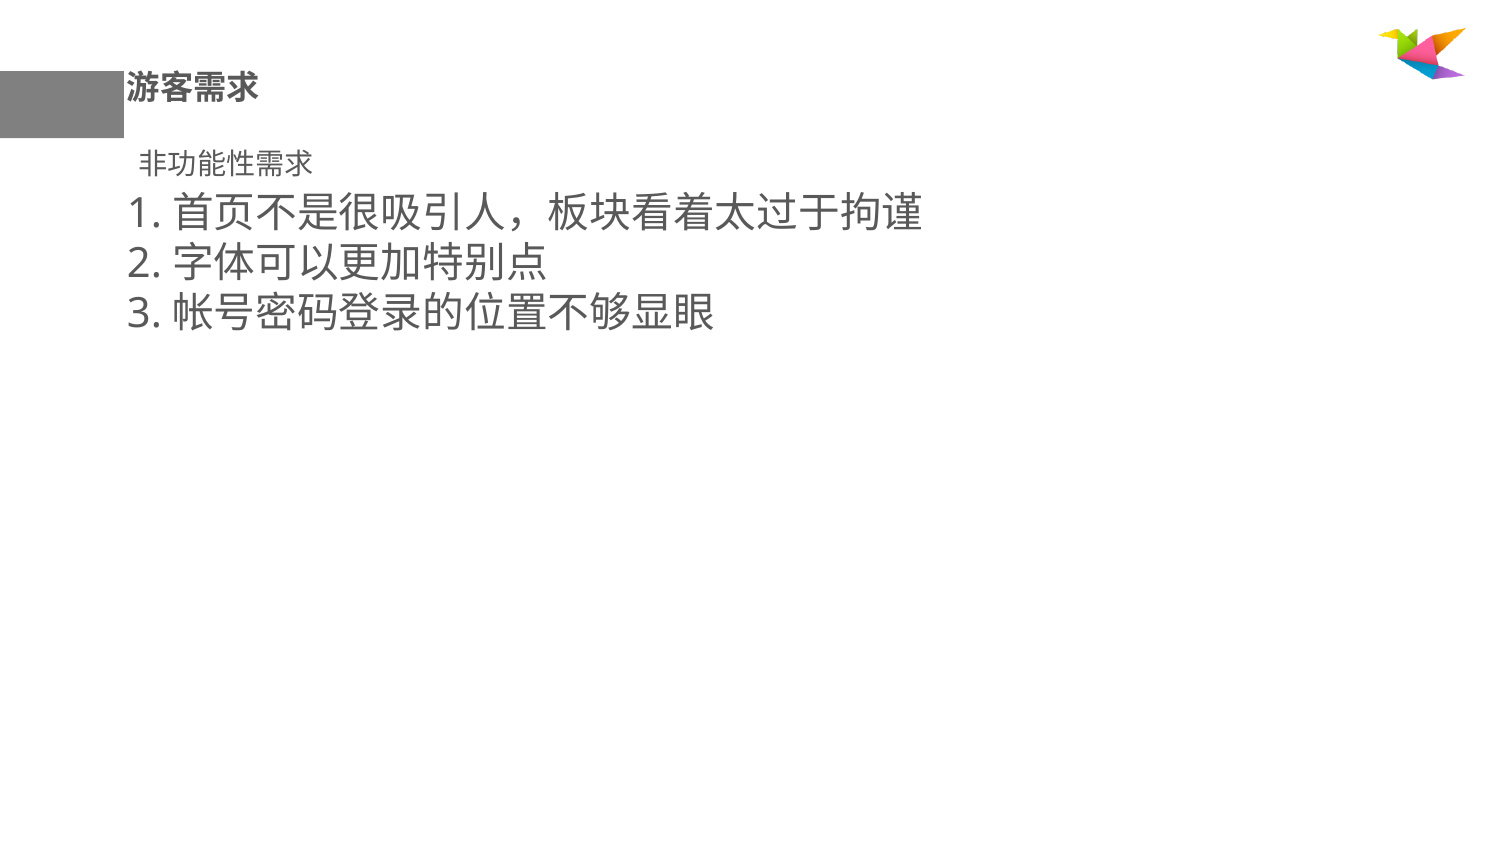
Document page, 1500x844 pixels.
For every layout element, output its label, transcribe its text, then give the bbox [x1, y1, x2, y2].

text_box 非功能性需求 [123, 138, 329, 177]
picture [1376, 23, 1467, 80]
text_box 游客需求 [112, 59, 538, 114]
text_box 1.首页不是很吸引人，板块看着太过于拘谨 2.字体可以更加特别点 3.帐号密码登录的位置不够显眼 [112, 177, 1351, 343]
text_box [0, 70, 125, 139]
